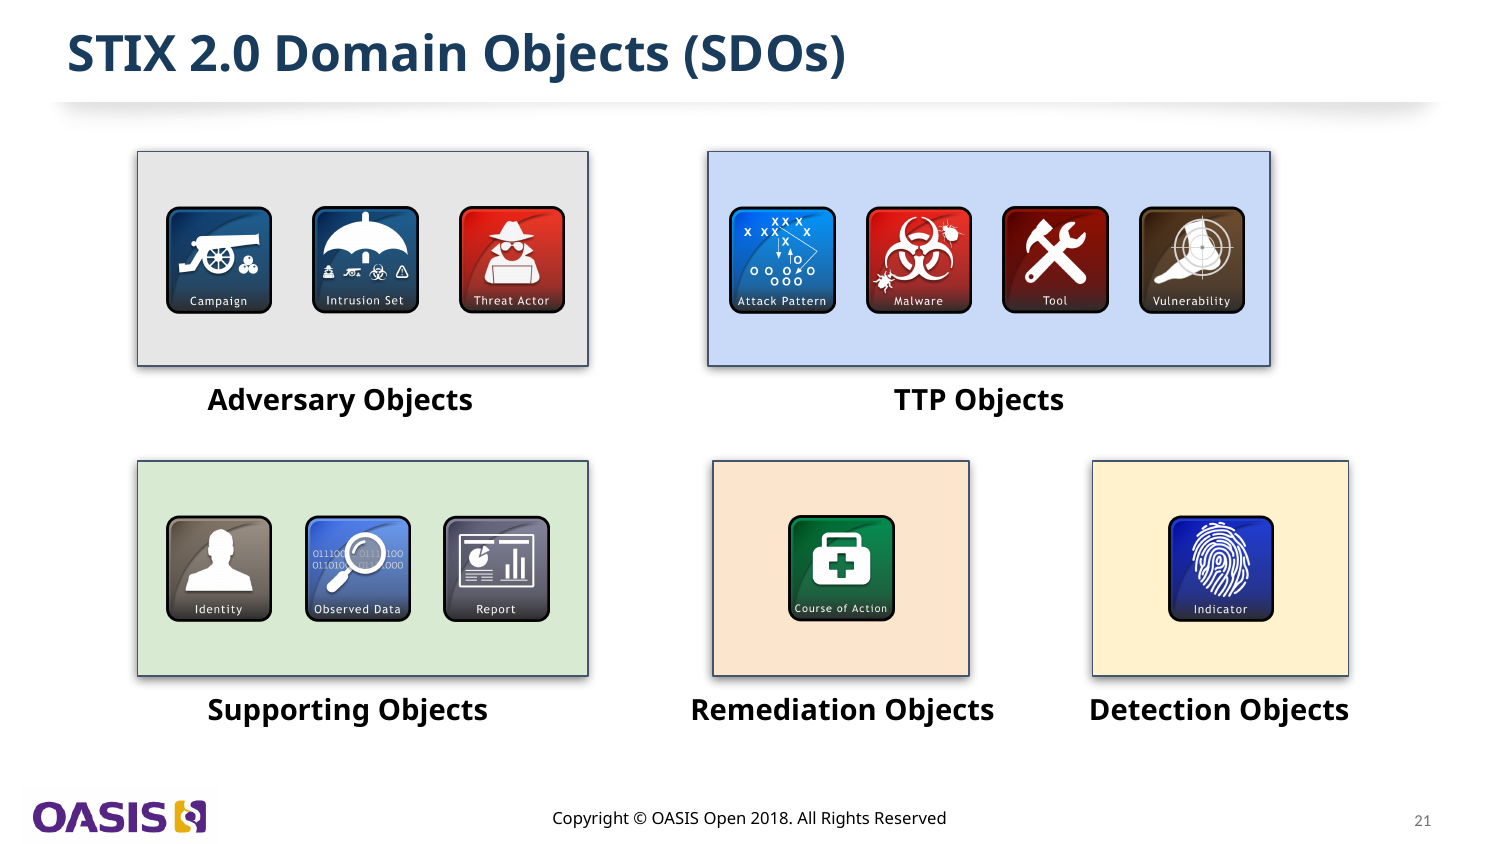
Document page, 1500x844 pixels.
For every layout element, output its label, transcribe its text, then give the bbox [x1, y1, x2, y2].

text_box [675, 460, 1030, 733]
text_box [707, 151, 1271, 423]
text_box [137, 460, 589, 733]
picture [20, 786, 221, 844]
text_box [137, 151, 589, 423]
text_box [1073, 460, 1368, 733]
title STIX 2.0 Domain Objects (SDOs) [56, 8, 1433, 103]
